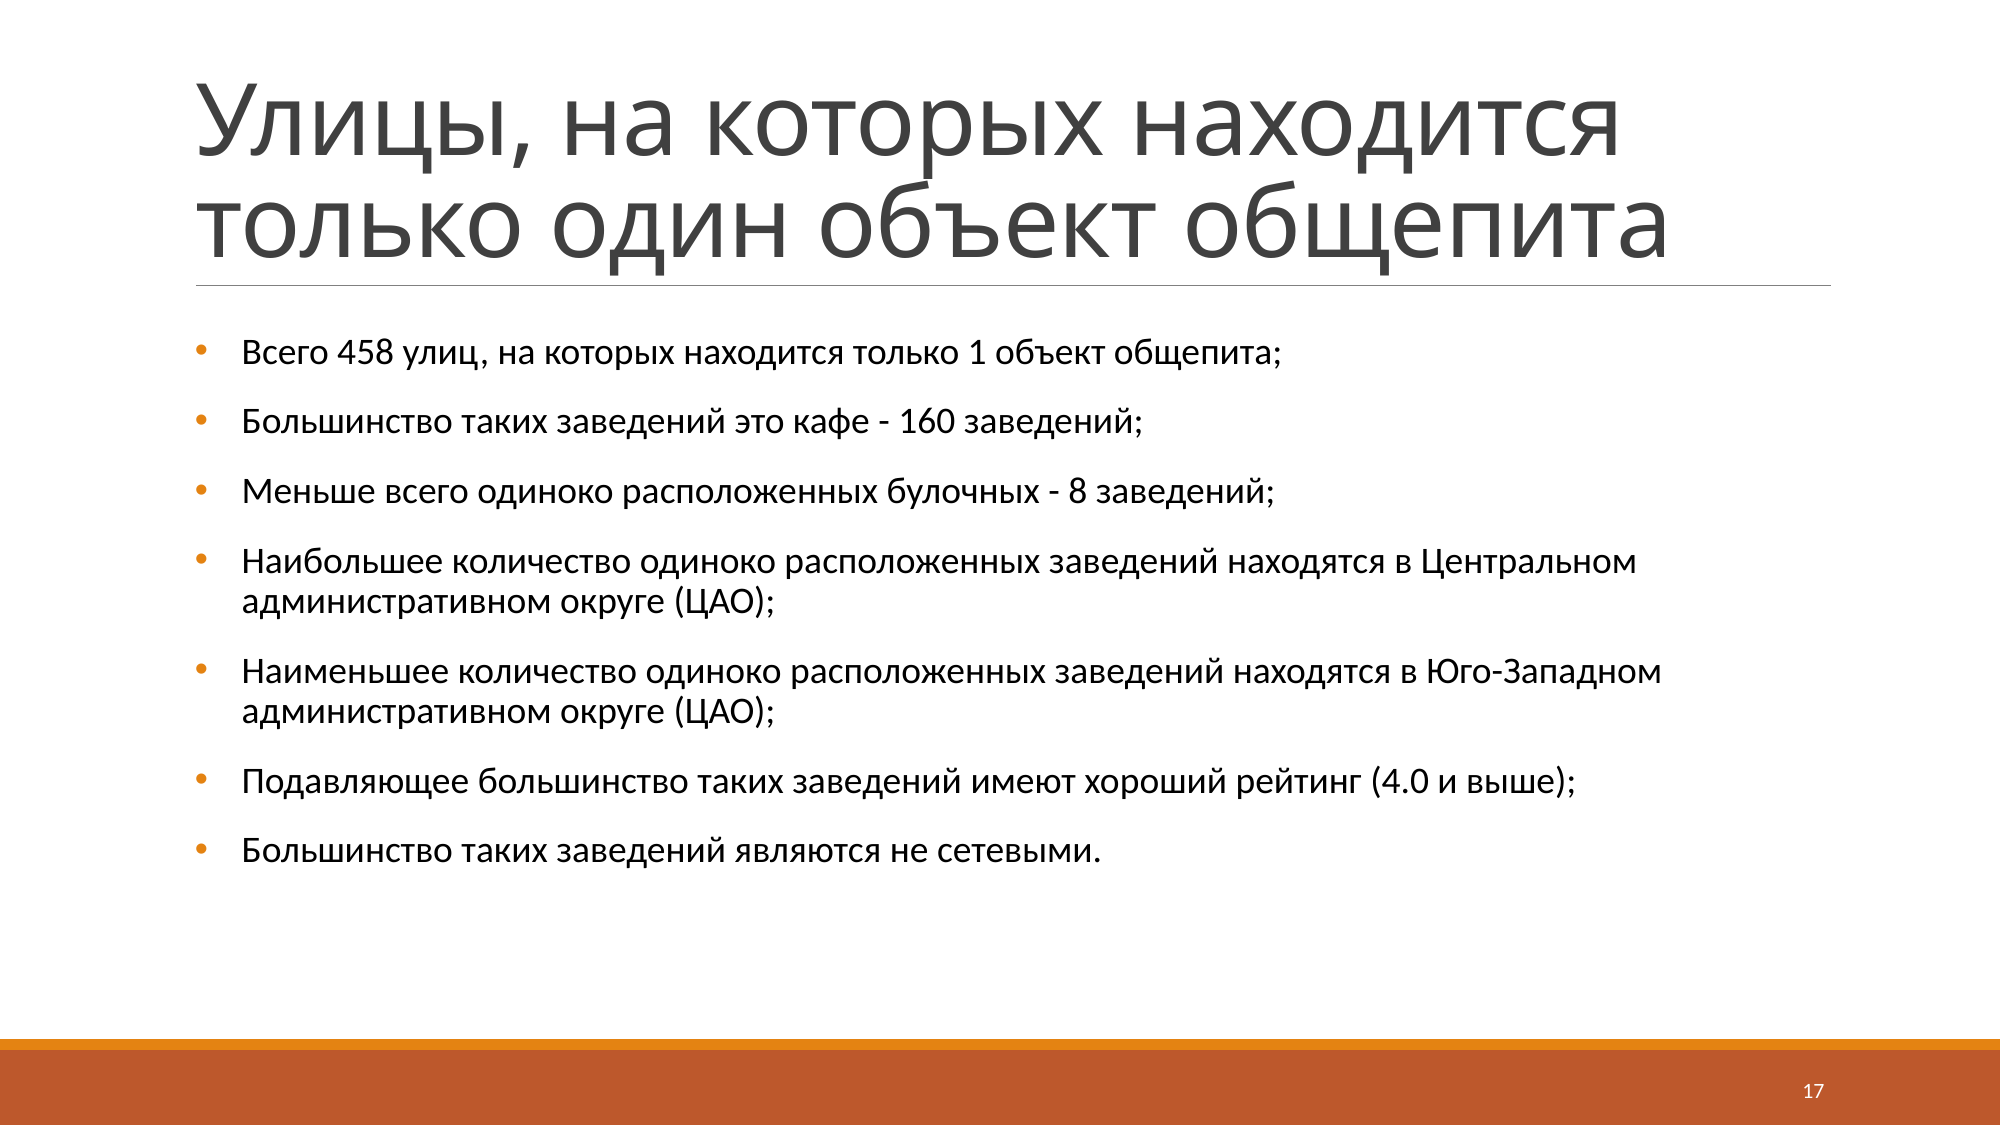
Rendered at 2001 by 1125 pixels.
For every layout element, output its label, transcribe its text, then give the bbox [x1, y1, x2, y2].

slide_number 17 [1624, 1059, 1840, 1120]
text_box Всего 458 улиц, на которых находится только 1 объект общепита; Большинство таких заведений это кафе - 160 заведений; Меньше всего одиноко расположенных булочных - 8 заведений; Наибольшее количество одиноко расположенных заведений находятся в Центральном административном округе (ЦАО); Наименьшее количество одиноко расположенных заведений находятся в Юго-Западном административном округе (ЦАО); Подавляющее большинство таких заведений имеют хороший рейтинг (4.0 и выше); Большинство таких заведений являются не сетевыми. [179, 324, 1830, 918]
title Улицы, на которых находится только один объект общепита [180, 47, 1830, 285]
